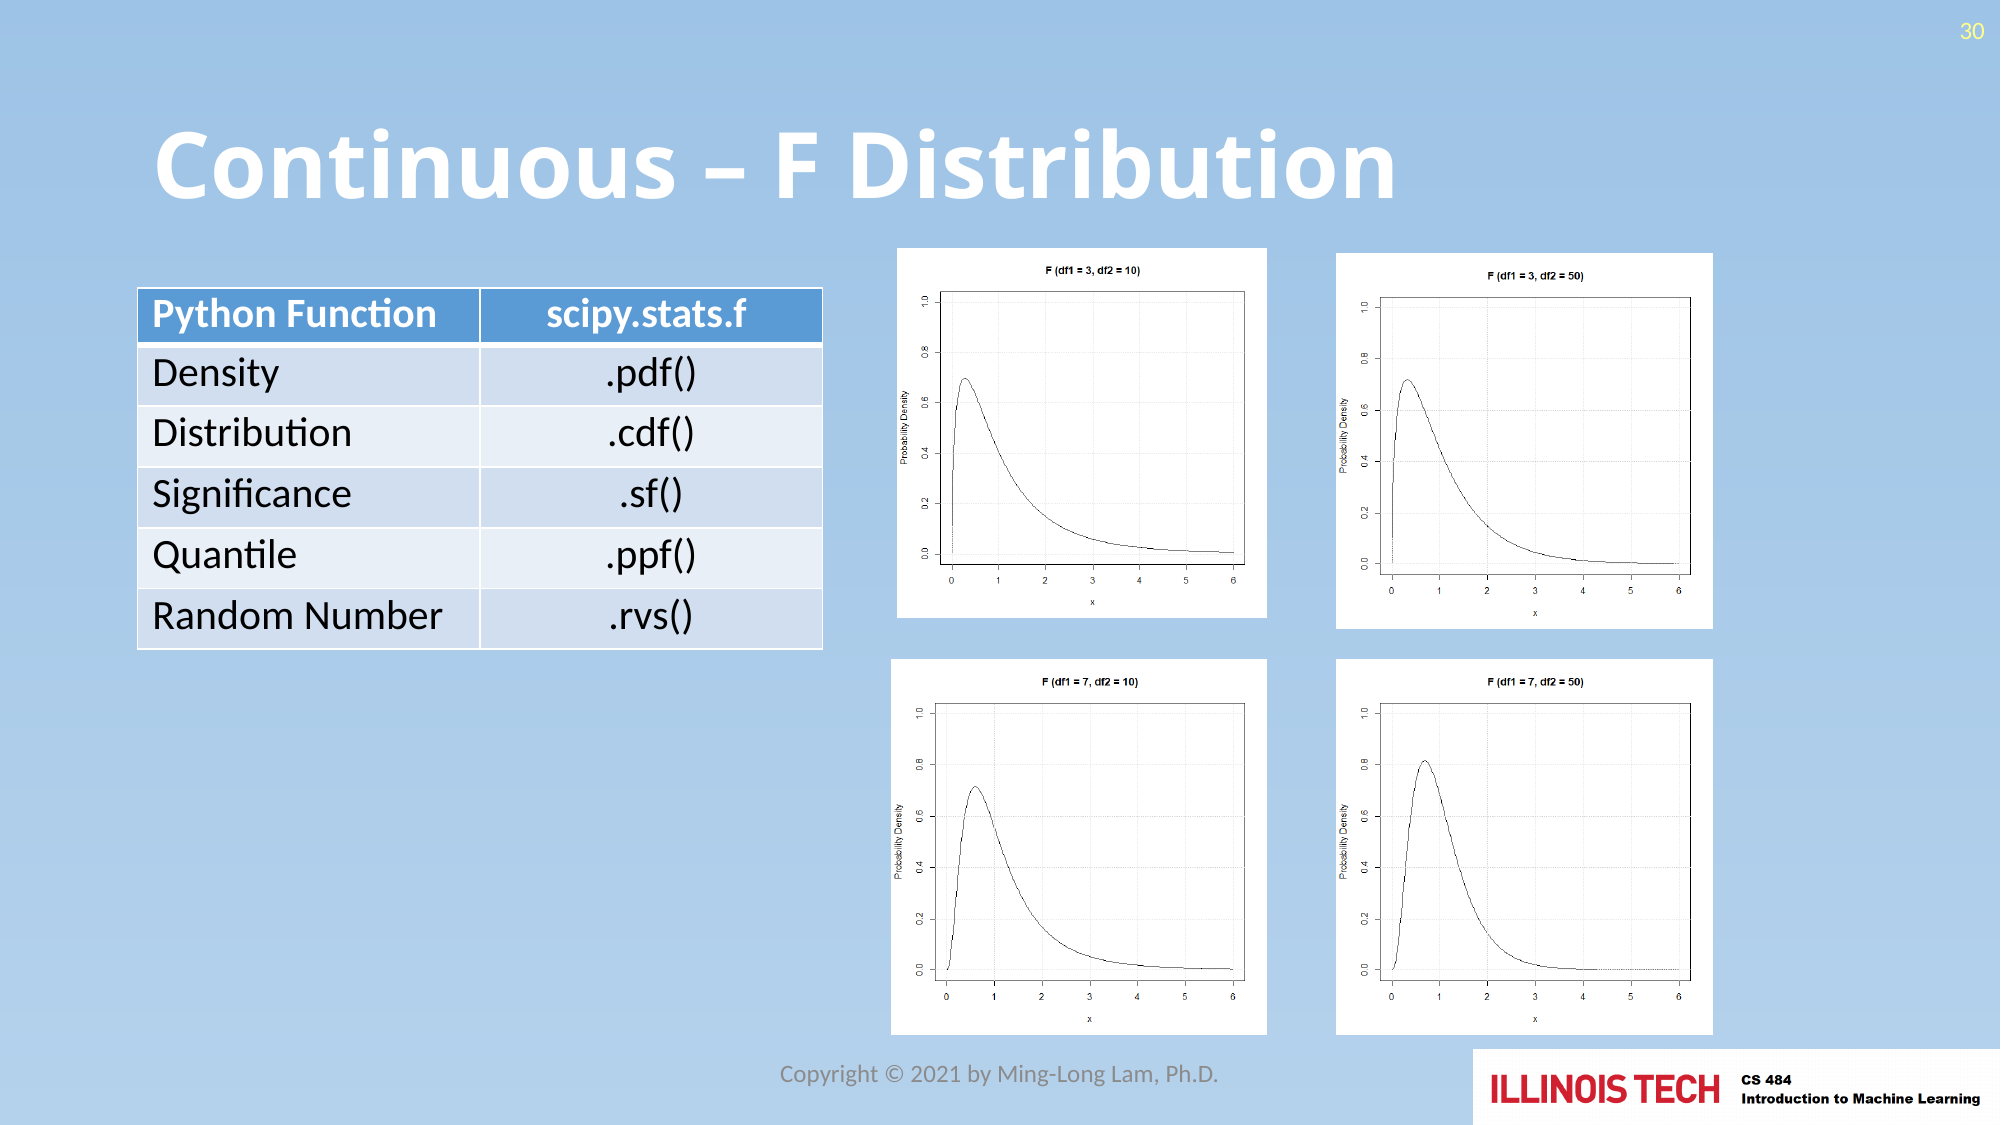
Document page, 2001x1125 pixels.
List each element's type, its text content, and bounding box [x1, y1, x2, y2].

table_cell .rvs() [481, 589, 822, 648]
table_cell .sf() [481, 468, 822, 527]
table_cell Distribution [138, 407, 479, 466]
picture [897, 248, 1267, 618]
table_cell .pdf() [481, 348, 822, 405]
table_cell Significance [138, 468, 479, 527]
table_cell Density [138, 348, 479, 405]
picture [1473, 1049, 2000, 1125]
table_cell Quantile [138, 529, 479, 588]
table_cell .ppf() [481, 529, 822, 588]
table_header scipy.stats.f [481, 289, 822, 342]
slide_number 30 [1550, 0, 2000, 60]
table_cell Random Number [138, 589, 479, 648]
table_header Python Function [138, 289, 479, 342]
picture [891, 659, 1267, 1035]
footer Copyright © 2021 by Ming-Long Lam, Ph.D. [662, 1042, 1338, 1103]
table_cell .cdf() [481, 407, 822, 466]
picture [1336, 659, 1713, 1035]
title Continuous – F Distribution [137, 59, 1863, 278]
picture [1336, 253, 1713, 629]
